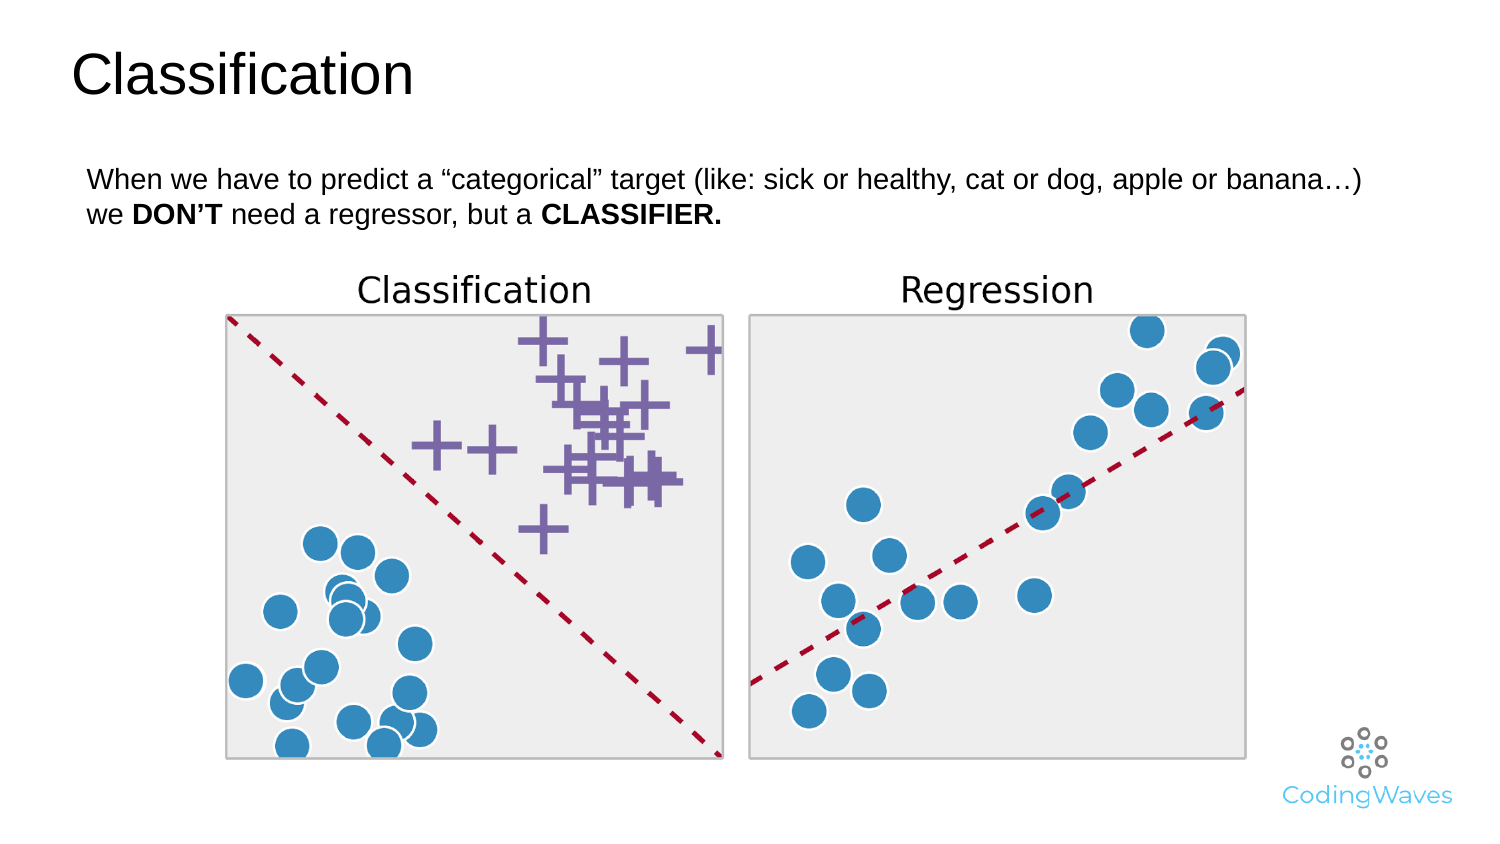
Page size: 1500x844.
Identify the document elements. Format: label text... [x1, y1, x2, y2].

picture [199, 248, 1272, 785]
picture [1277, 719, 1461, 814]
text_box When we have to predict a “categorical” target (like: sick or healthy, cat or dog, apple or banana…) we DON’T need a regressor, but a CLASSIFIER. [71, 145, 1412, 258]
title Classification [56, 20, 708, 115]
